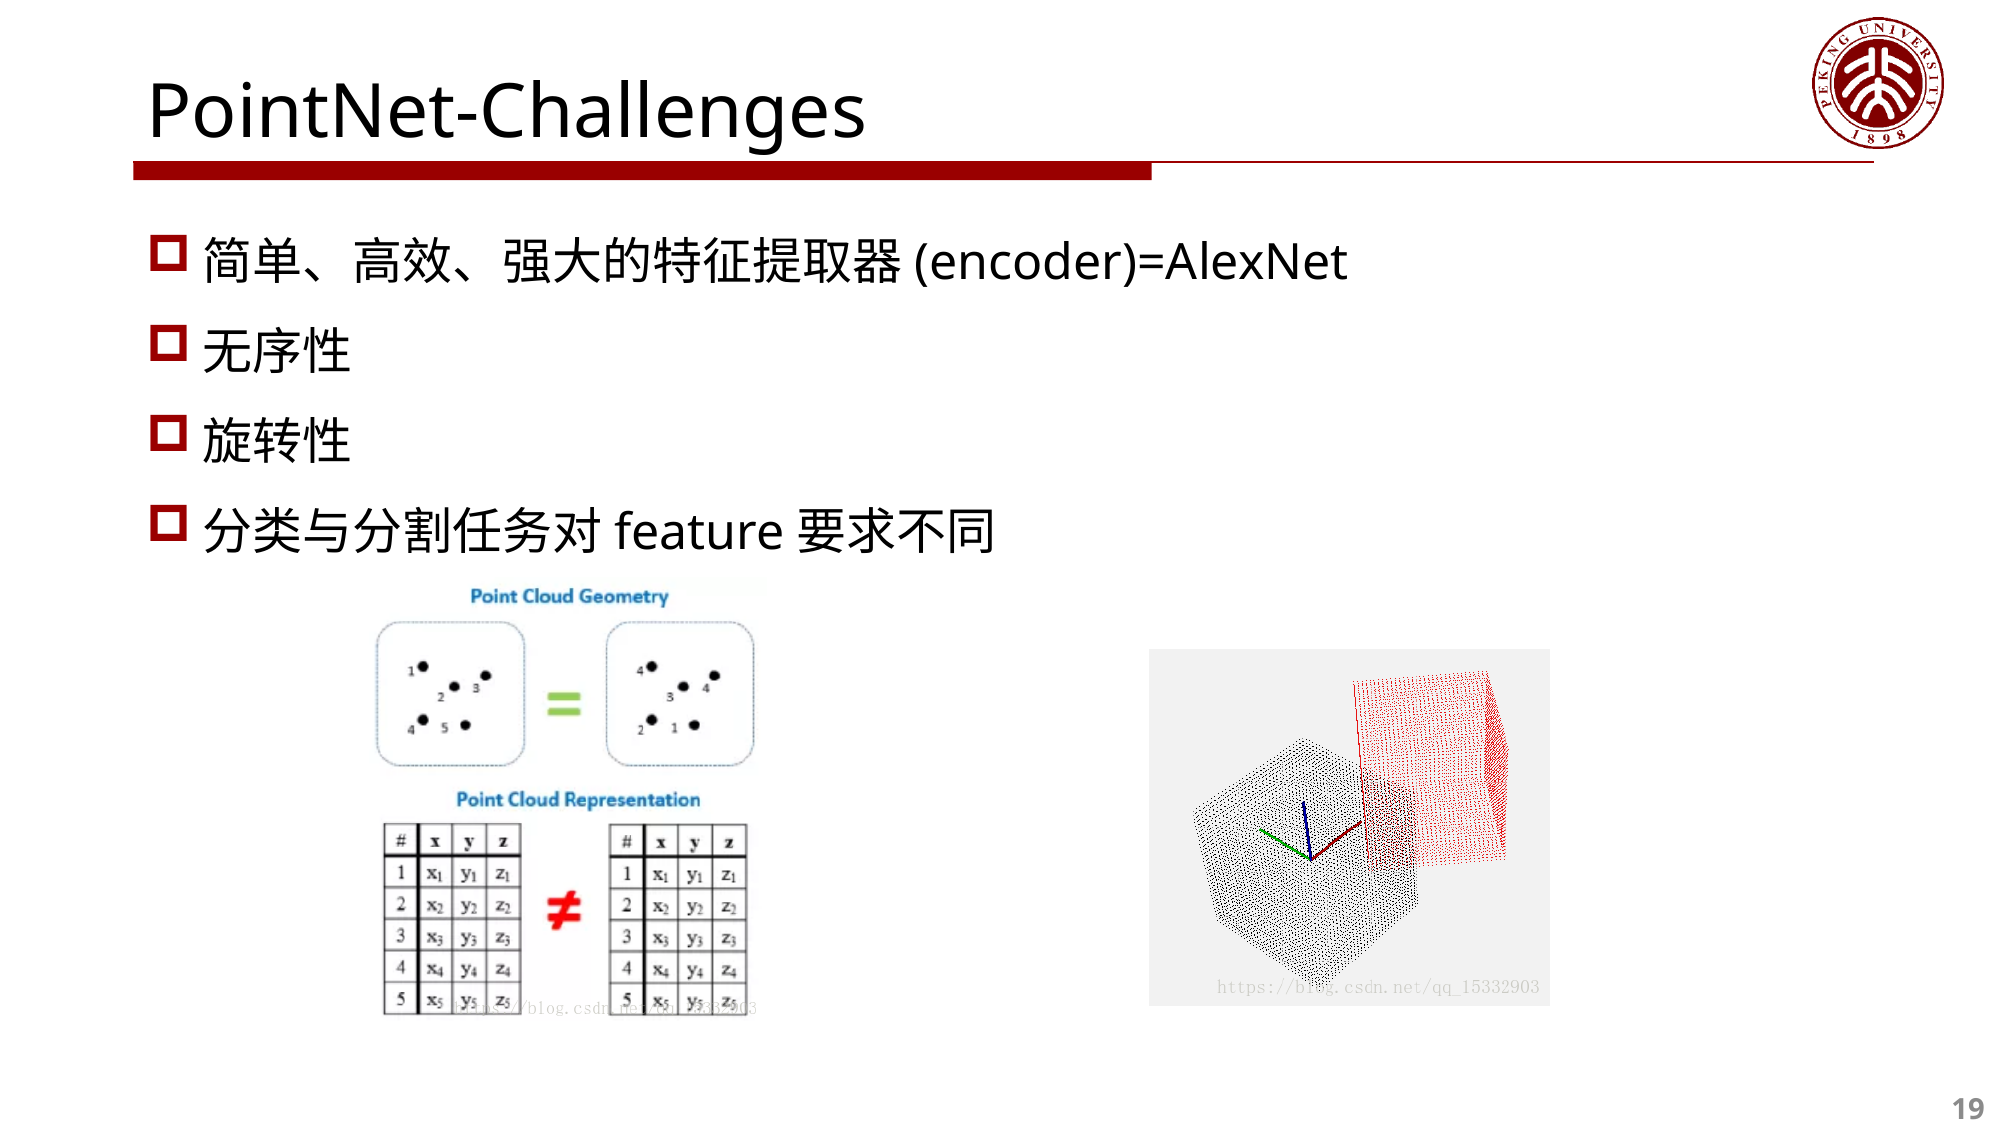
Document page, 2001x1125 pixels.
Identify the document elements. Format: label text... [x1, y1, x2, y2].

picture [1812, 17, 1944, 149]
title PointNet-Challenges [146, 62, 1771, 154]
list 简单、高效、强大的特征提取器(encoder)=AlexNet 无序性 旋转性 分类与分割任务对feature要求不同 [146, 200, 1513, 655]
picture [358, 577, 767, 1026]
picture [1149, 648, 1551, 1006]
slide_number 19 [1912, 1074, 2000, 1125]
